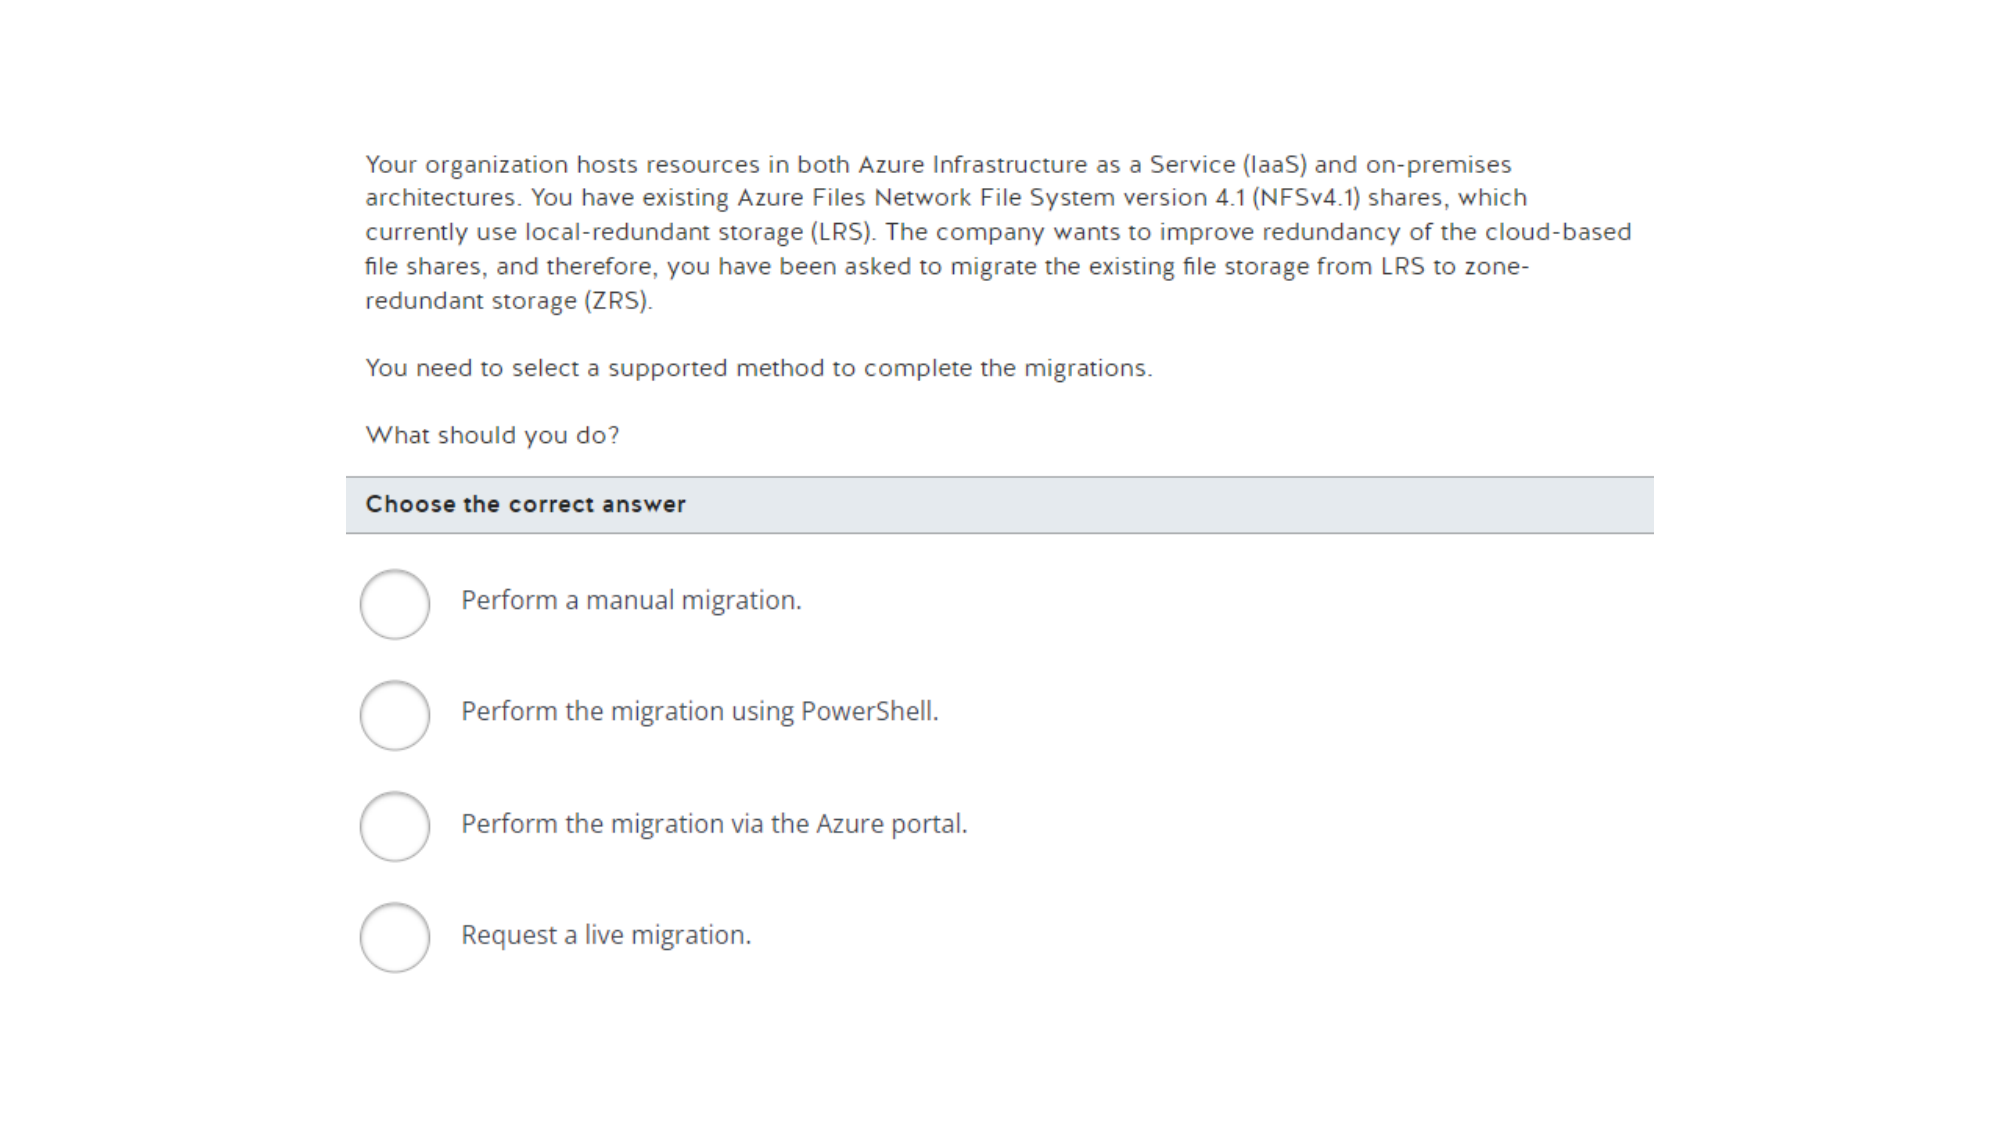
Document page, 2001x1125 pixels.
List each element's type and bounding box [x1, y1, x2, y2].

picture [346, 137, 1654, 988]
